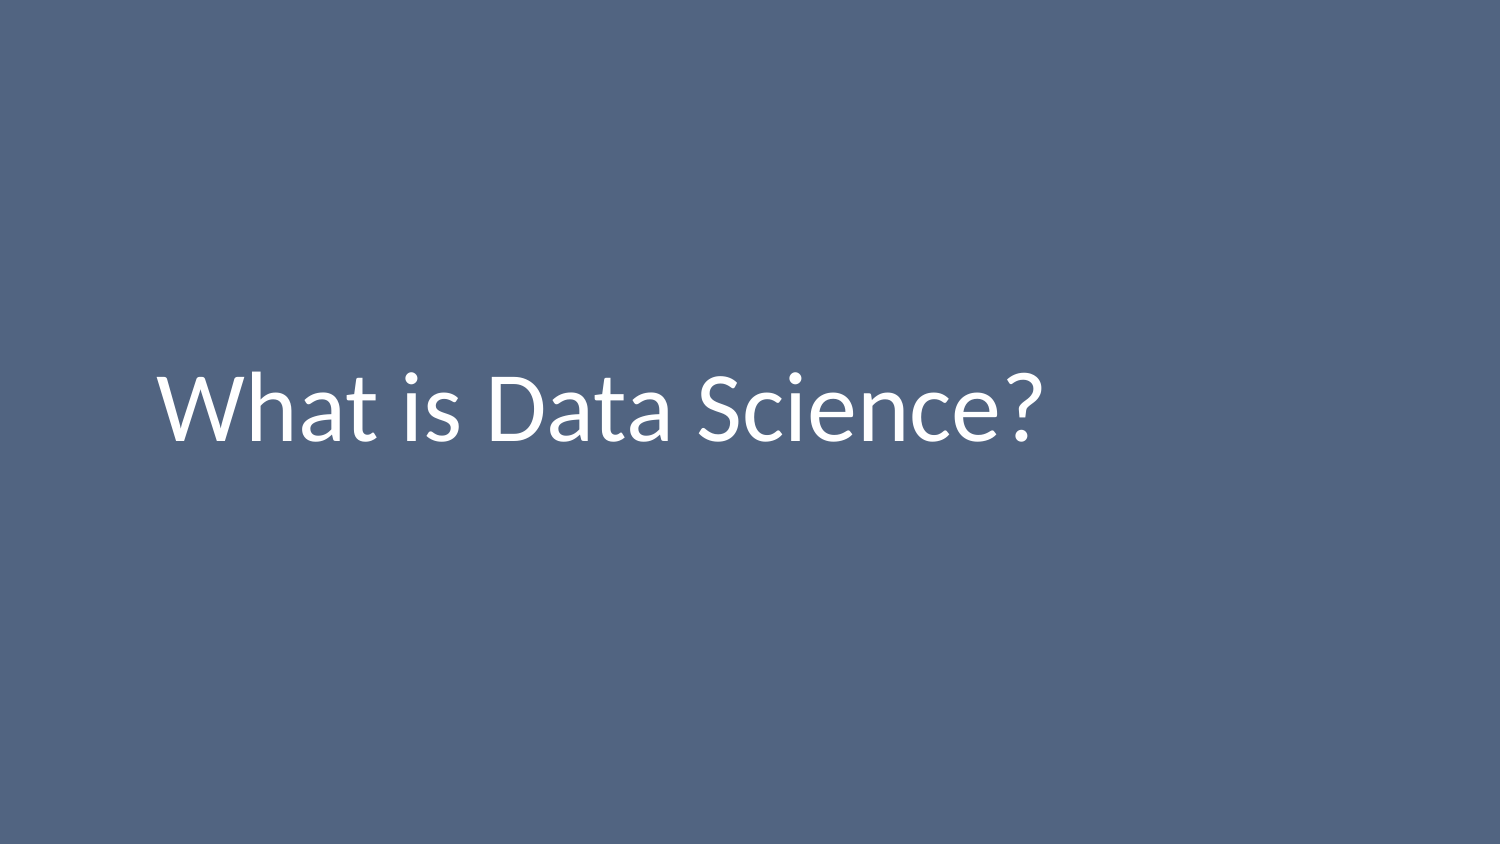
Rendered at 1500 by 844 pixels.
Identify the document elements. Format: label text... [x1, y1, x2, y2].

title What is Data Science? [80, 73, 1125, 745]
